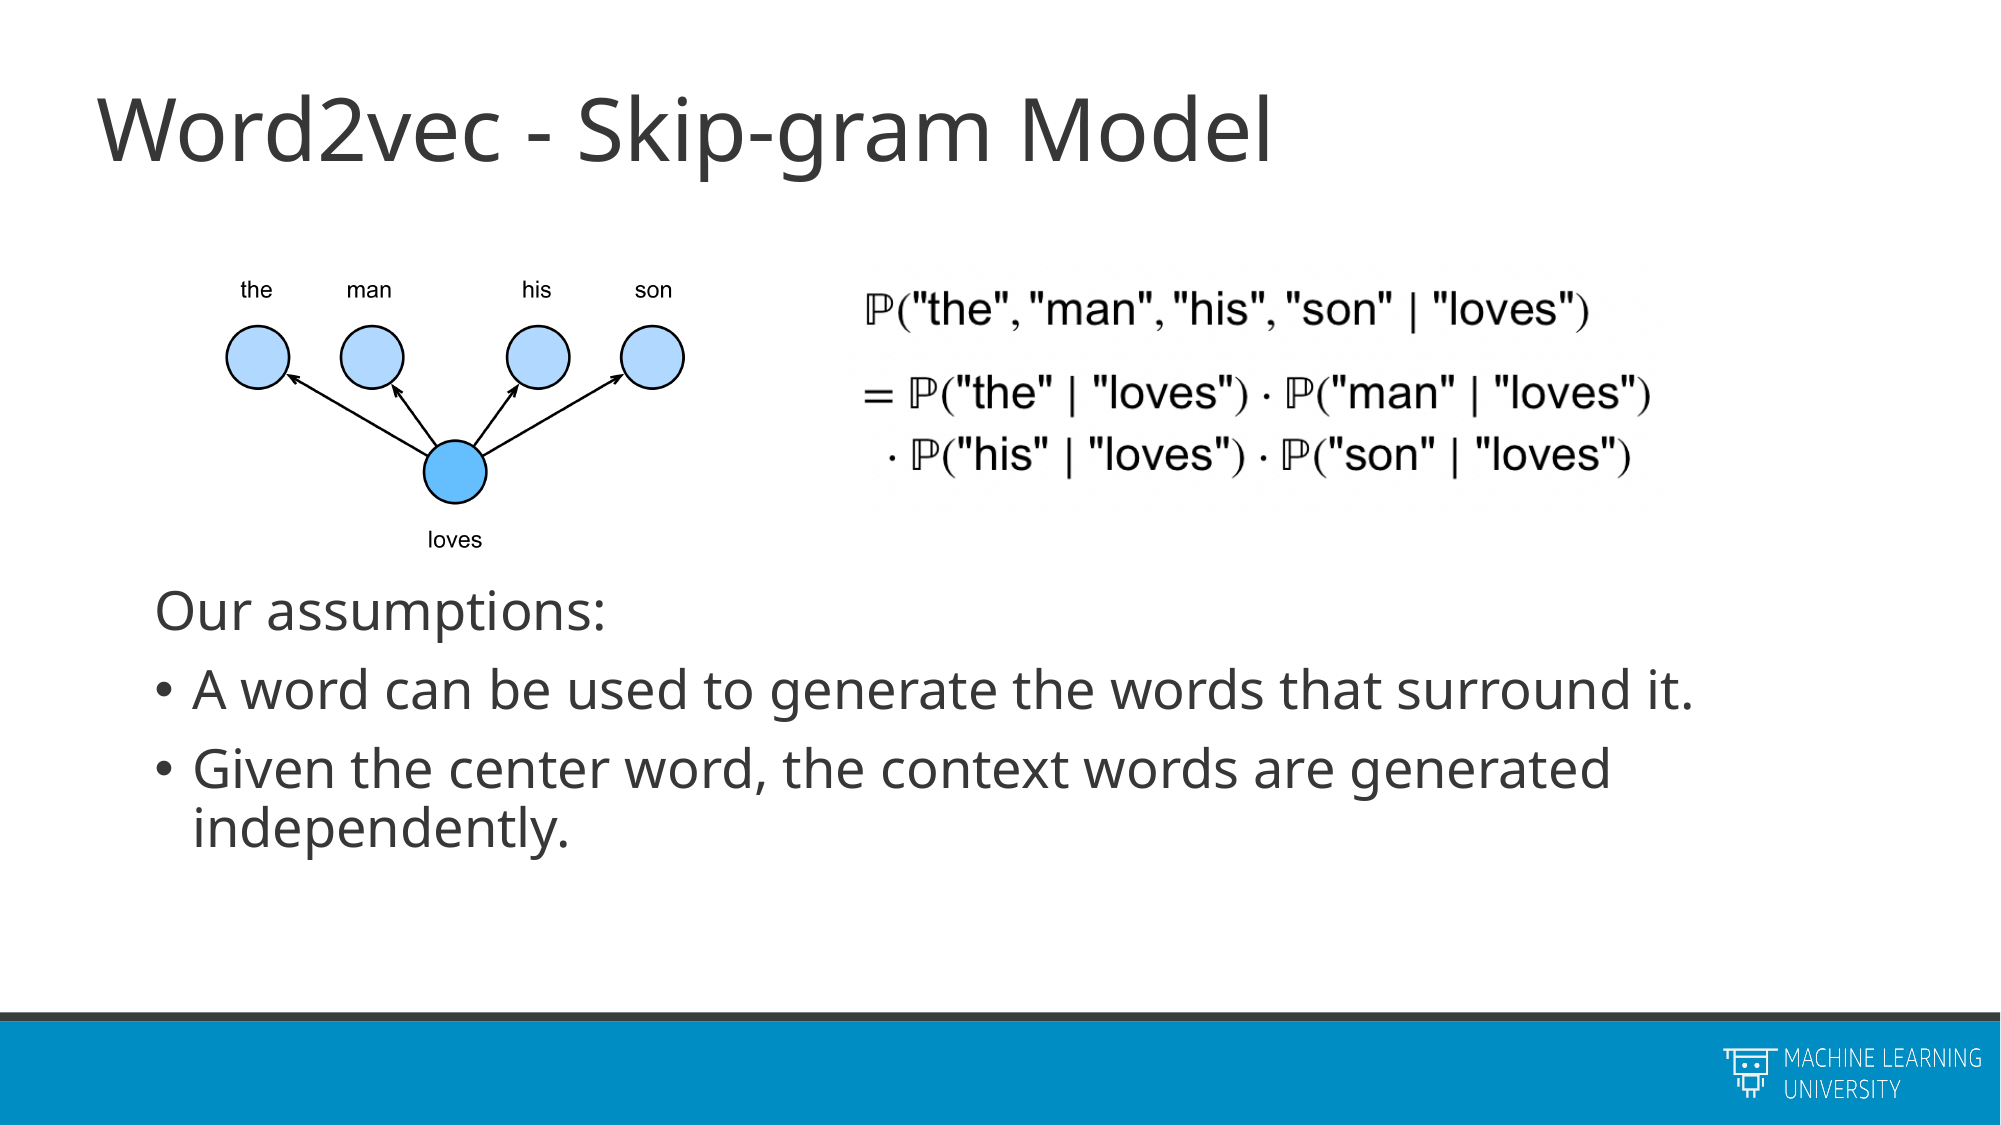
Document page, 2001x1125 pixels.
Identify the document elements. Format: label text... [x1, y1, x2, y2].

picture [224, 263, 687, 568]
list Our assumptions: A word can be used to generate the words that surround it. Given the center word, the context words are generated independently. [139, 211, 1879, 1009]
picture [845, 263, 1677, 516]
picture [1724, 1049, 1777, 1097]
title Word2vec - Skip-gram Model [81, 78, 1807, 242]
